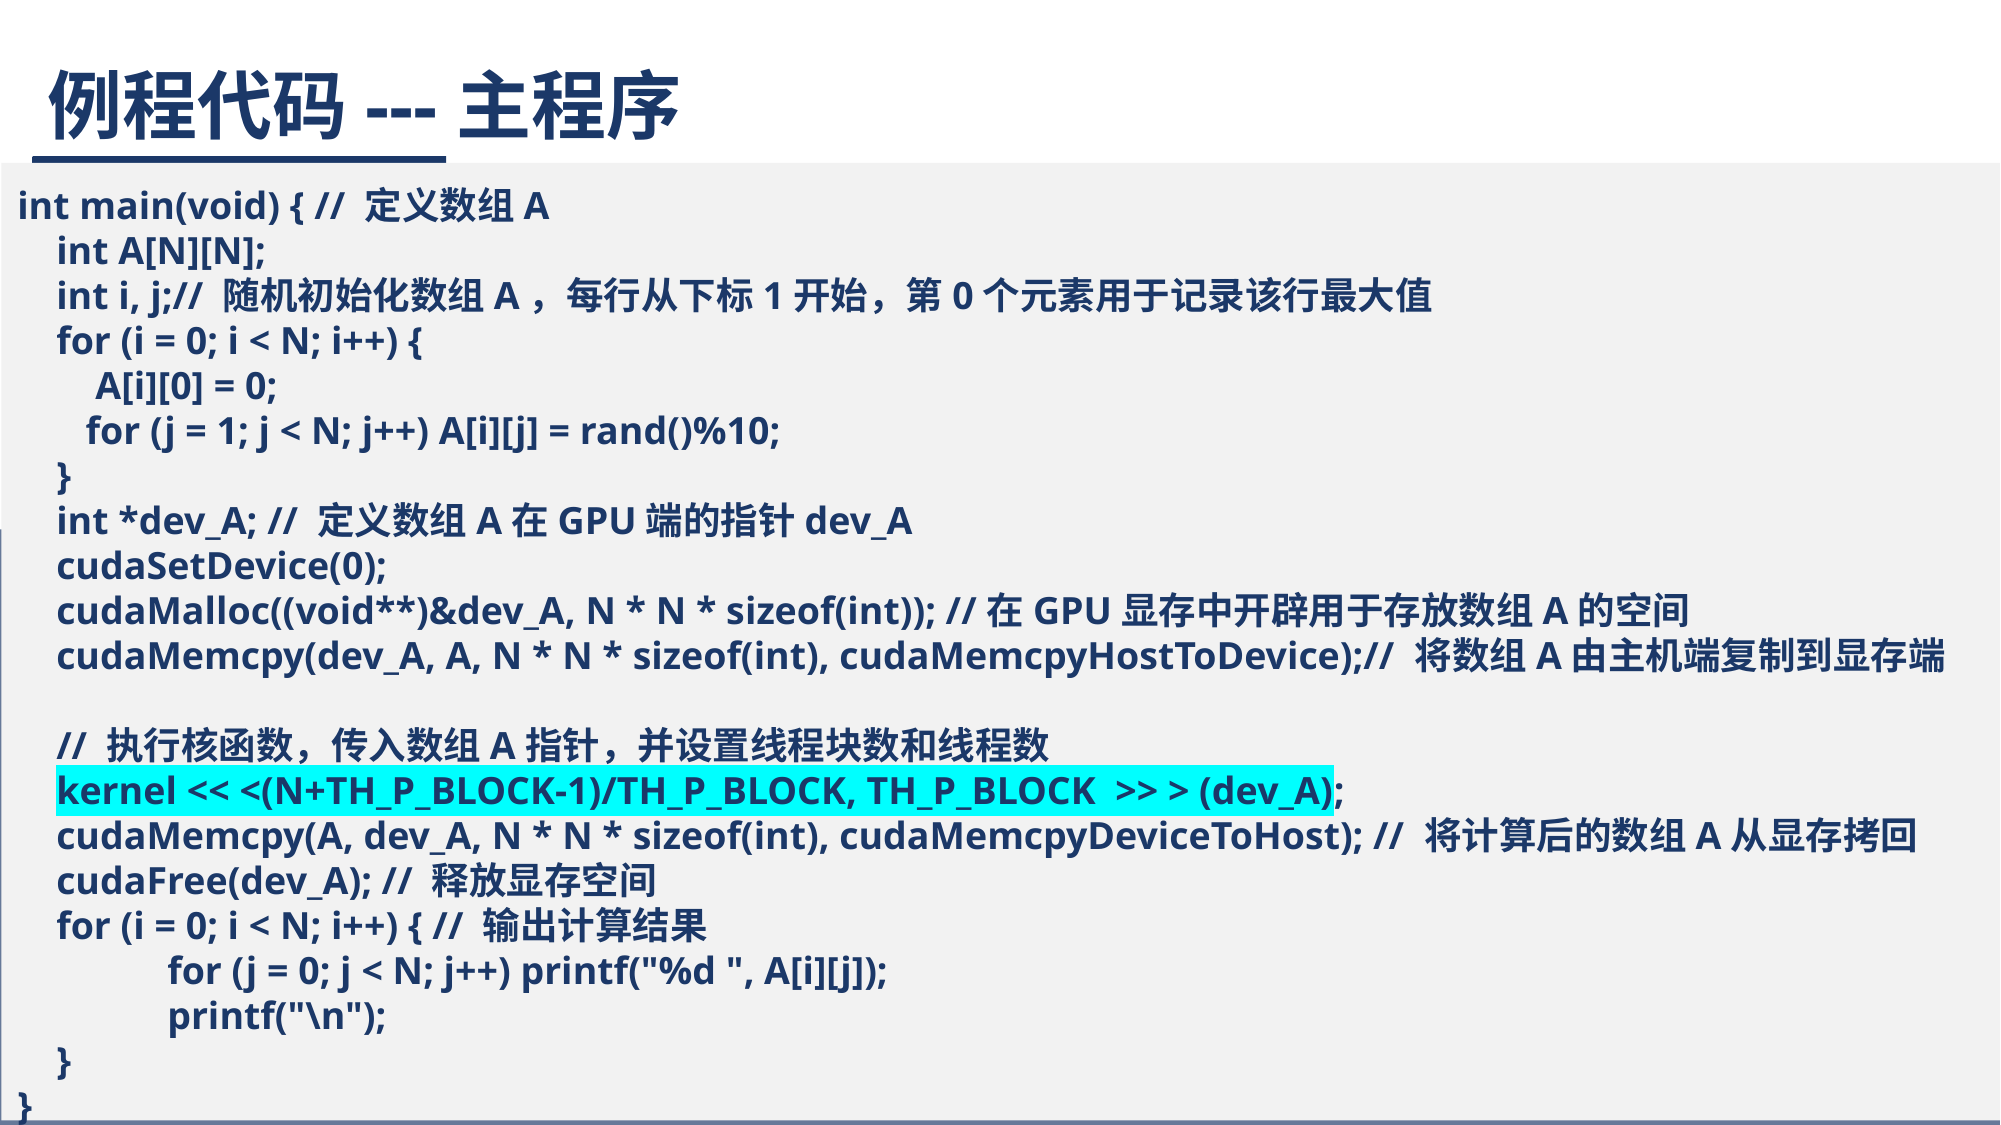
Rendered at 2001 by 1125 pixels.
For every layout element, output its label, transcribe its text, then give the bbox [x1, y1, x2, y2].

title 例程代码---主程序 [32, 67, 813, 152]
text_box [0, 162, 2000, 1121]
text_box int main(void) { // 定义数组A int A[N][N]; int i, j;// 随机初始化数组A，每行从下标1开始，第0个元素用于记录该行最大值 for (i = 0; i < N; i++) { A[i][0] = 0; for (j = 1; j < N; j++) A[i][j] = rand()%10; } int *dev_A; // 定义数组A在GPU端的指针dev_A cudaSetDevice(0); cudaMalloc((void**)&dev_A, N * N * sizeof(int)); //在GPU显存中开辟用于存放数组A的空间 cudaMemcpy(dev_A, A, N * N * sizeof(int), cudaMemcpyHostToDevice);// 将数组A由主机端复制到显存端 // 执行核函数，传入数组A指针，并设置线程块数和线程数 kernel << <(N+TH_P_BLOCK-1)/TH_P_BLOCK, TH_P_BLOCK >> > (dev_A); cudaMemcpy(A, dev_A, N * N * sizeof(int), cudaMemcpyDeviceToHost); // 将计算后的数组A从显存拷回 cudaFree(dev_A); // 释放显存空间 for (i = 0; i < N; i++) { // 输出计算结果 for (j = 0; j < N; j++) printf("%d ", A[i][j]); printf("\n"); } } [2, 175, 2000, 1125]
